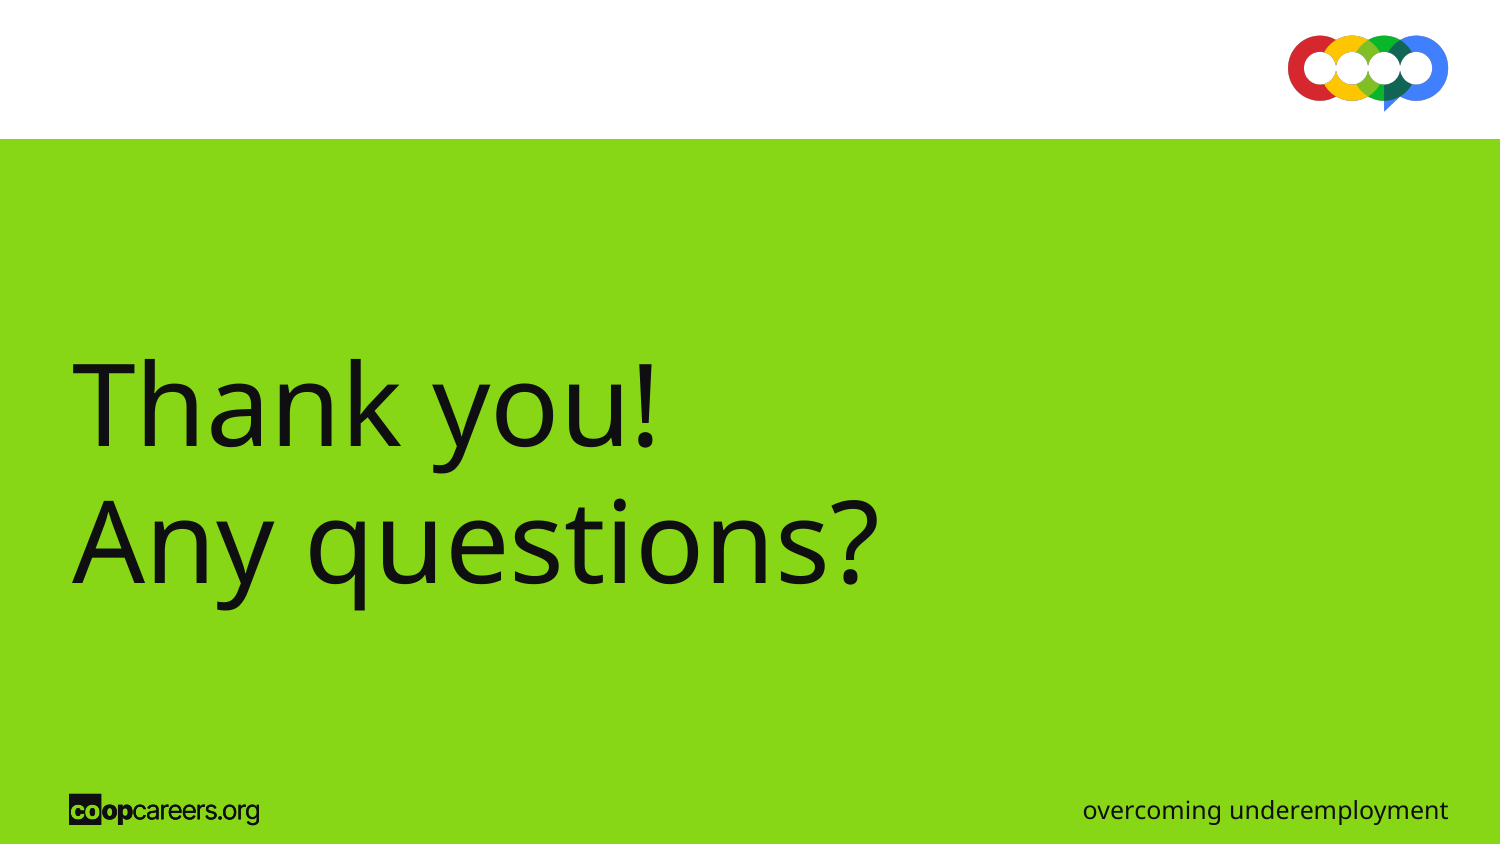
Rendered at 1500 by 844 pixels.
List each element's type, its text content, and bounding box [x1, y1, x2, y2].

picture [1287, 35, 1449, 112]
title Thank you! Any questions? [72, 331, 1268, 589]
picture [51, 767, 277, 844]
